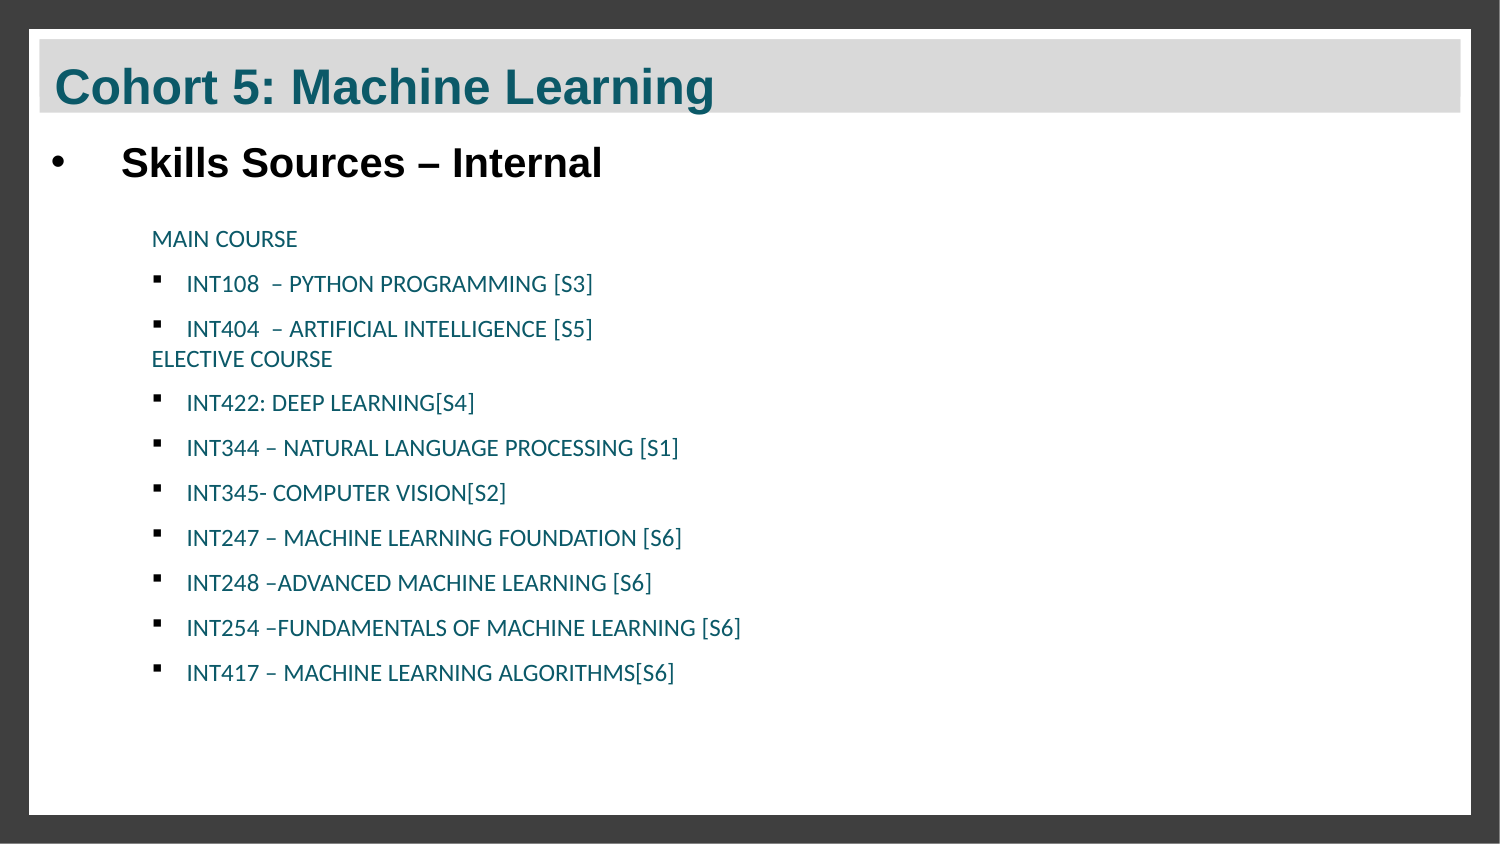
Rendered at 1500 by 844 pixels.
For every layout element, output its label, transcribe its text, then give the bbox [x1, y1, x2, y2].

text_box [0, 0, 1500, 844]
text_box [39, 113, 1461, 805]
text_box Cohort 5: Machine Learning [39, 39, 1461, 113]
text_box MAIN COURSE INT108 – PYTHON PROGRAMMING [S3] INT404 – ARTIFICIAL INTELLIGENCE [S5] ELECTIVE COURSE INT422: DEEP LEARNING[S4] INT344 – NATURAL LANGUAGE PROCESSING [S1] INT345- COMPUTER VISION[S2] INT247 – MACHINE LEARNING FOUNDATION [S6] INT248 –ADVANCED MACHINE LEARNING [S6] INT254 –FUNDAMENTALS OF MACHINE LEARNING [S6] INT417 – MACHINE LEARNING ALGORITHMS[S6] [136, 200, 1394, 844]
text_box Skills Sources – Internal [39, 134, 1334, 193]
